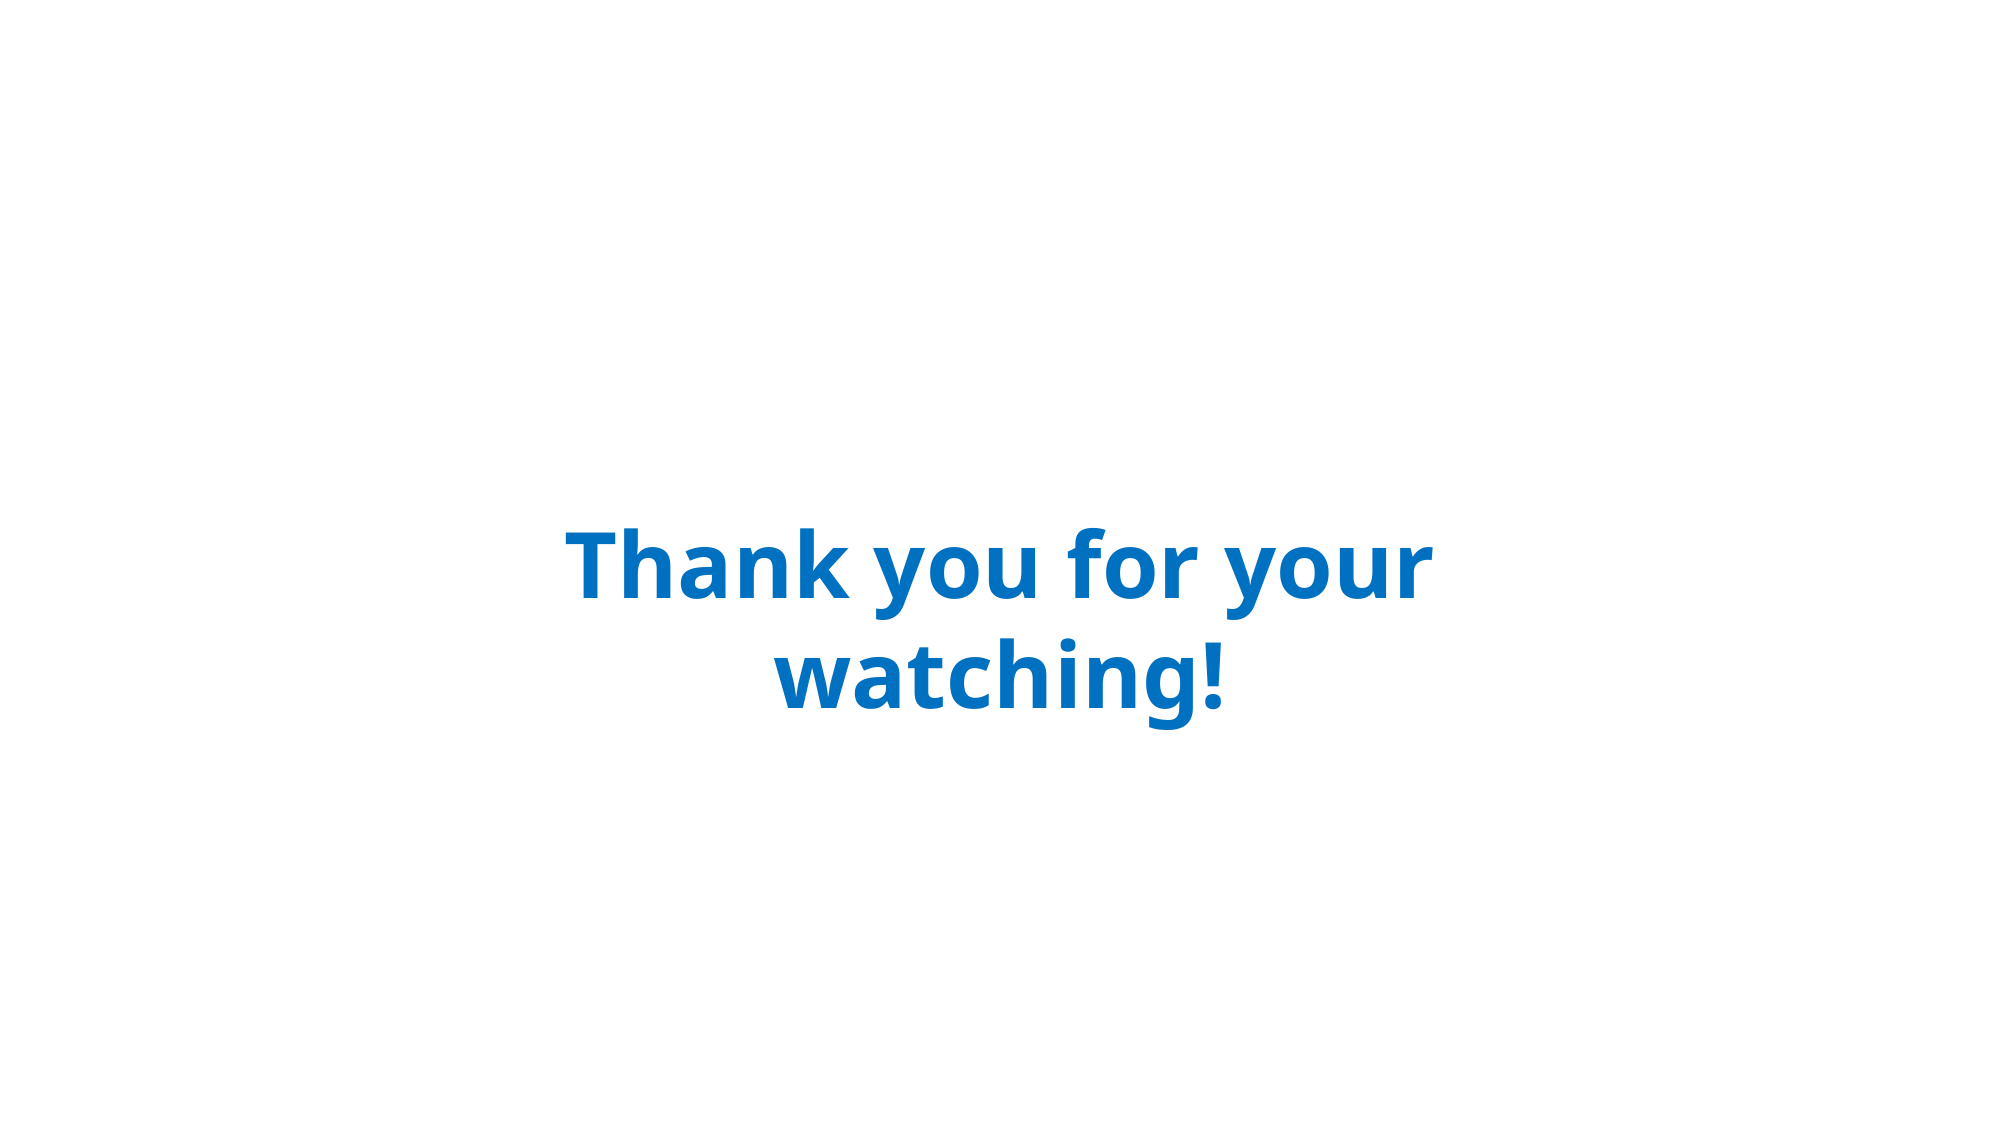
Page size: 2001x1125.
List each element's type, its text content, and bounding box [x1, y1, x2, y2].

text_box Thank you for your watching! [312, 499, 1688, 734]
